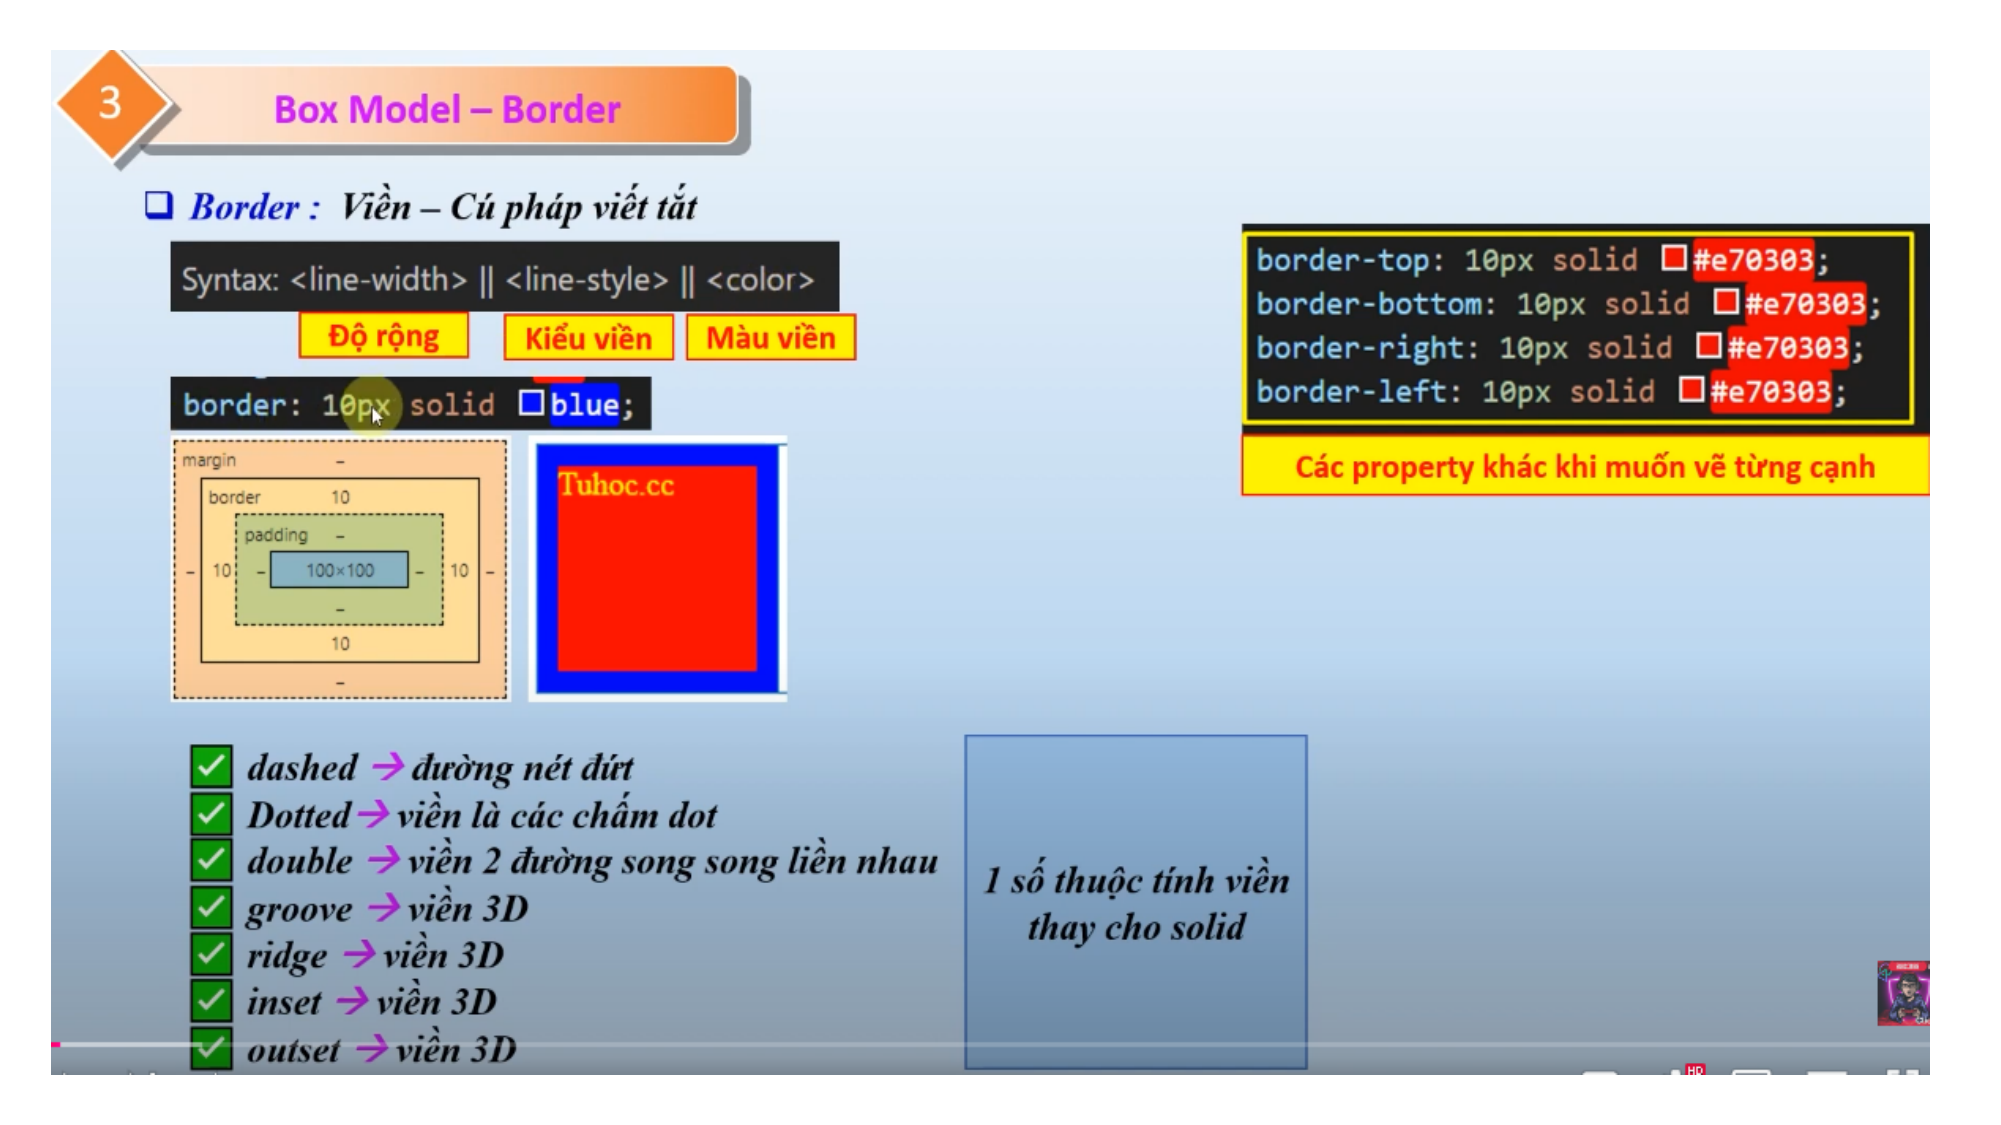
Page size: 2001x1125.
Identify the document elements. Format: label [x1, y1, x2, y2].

picture [51, 50, 1930, 1075]
